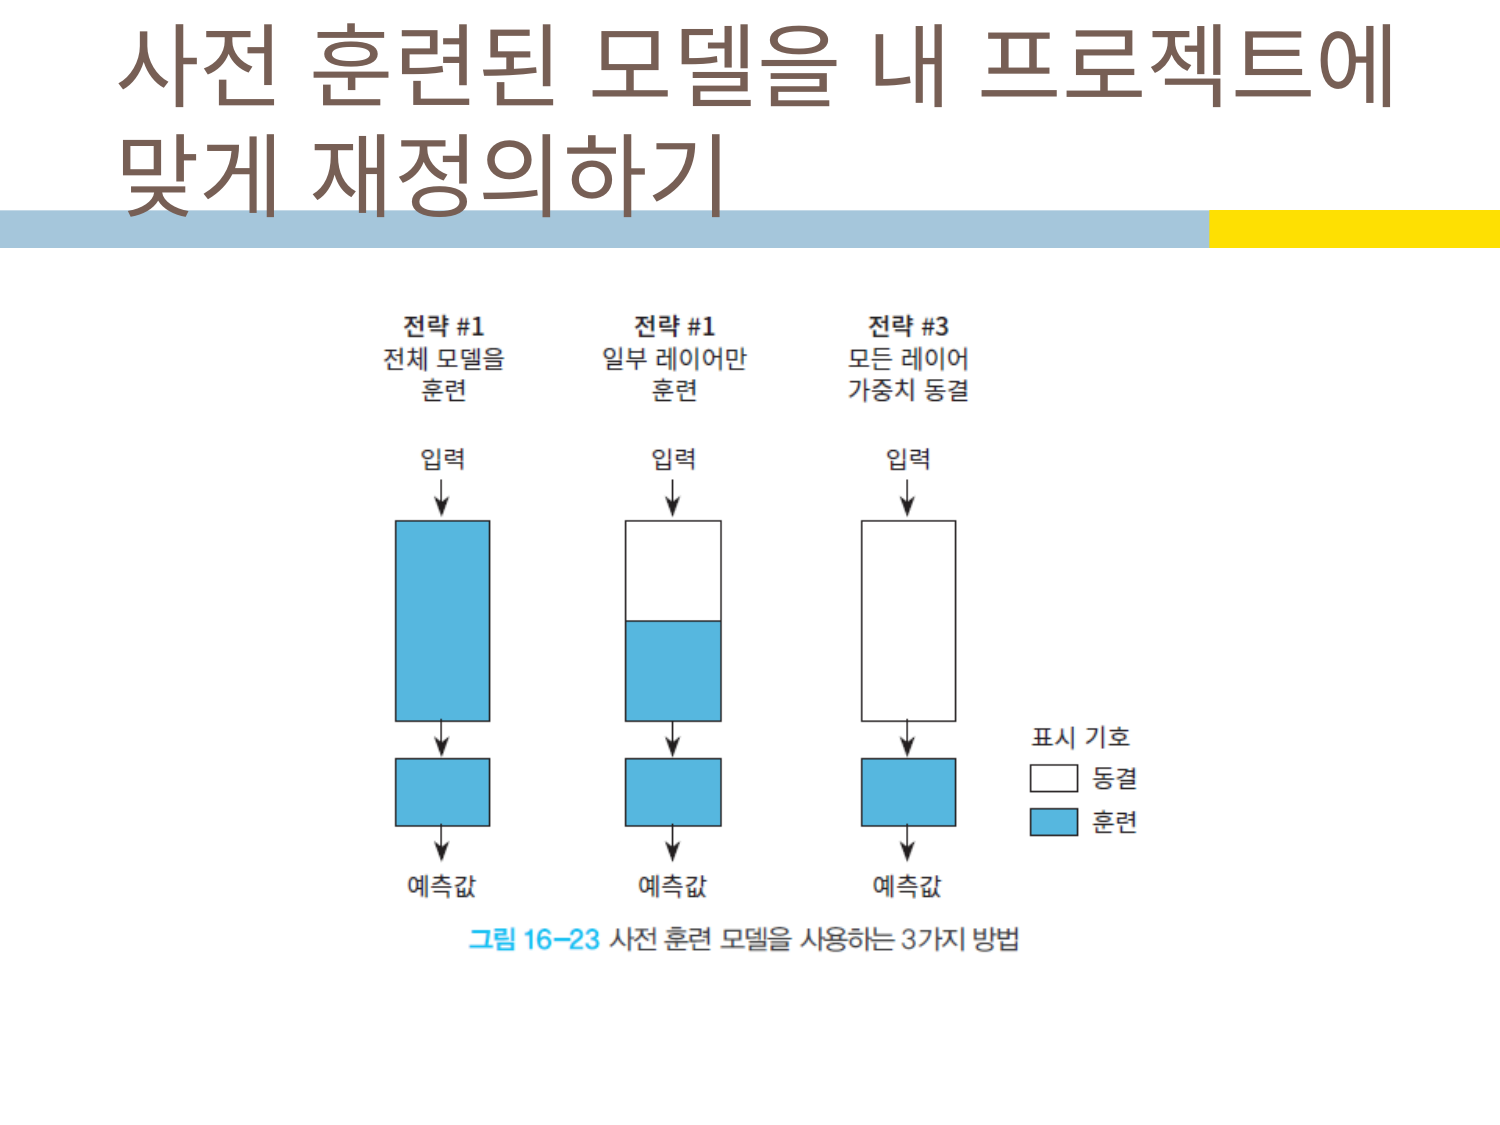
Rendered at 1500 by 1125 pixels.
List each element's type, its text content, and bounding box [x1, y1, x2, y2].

title 사전 훈련된 모델을 내 프로젝트에 맞게 재정의하기 [100, 37, 1438, 200]
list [328, 291, 1211, 971]
